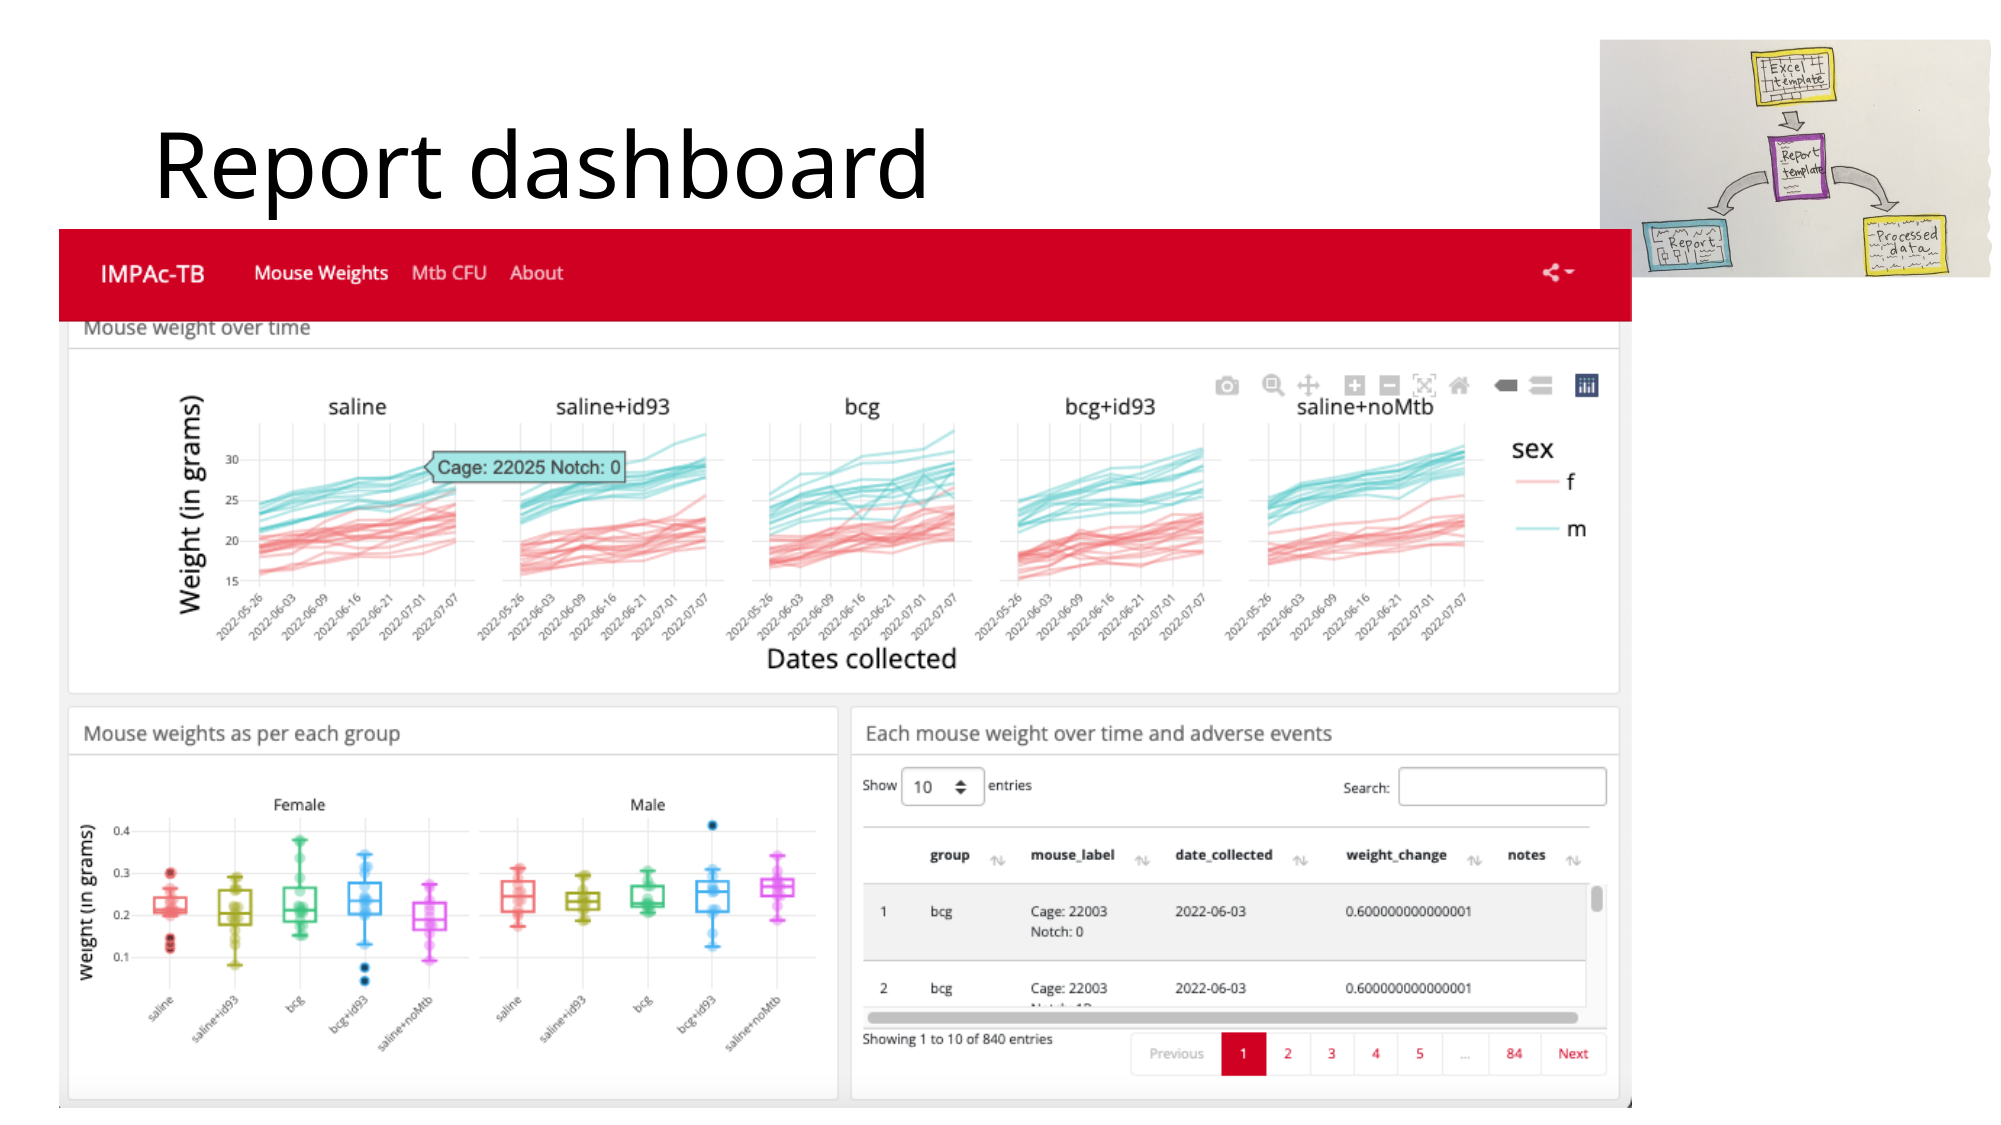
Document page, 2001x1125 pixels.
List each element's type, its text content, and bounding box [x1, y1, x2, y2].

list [59, 229, 1632, 1108]
title Report dashboard [137, 59, 1599, 229]
picture [1599, 39, 1993, 278]
